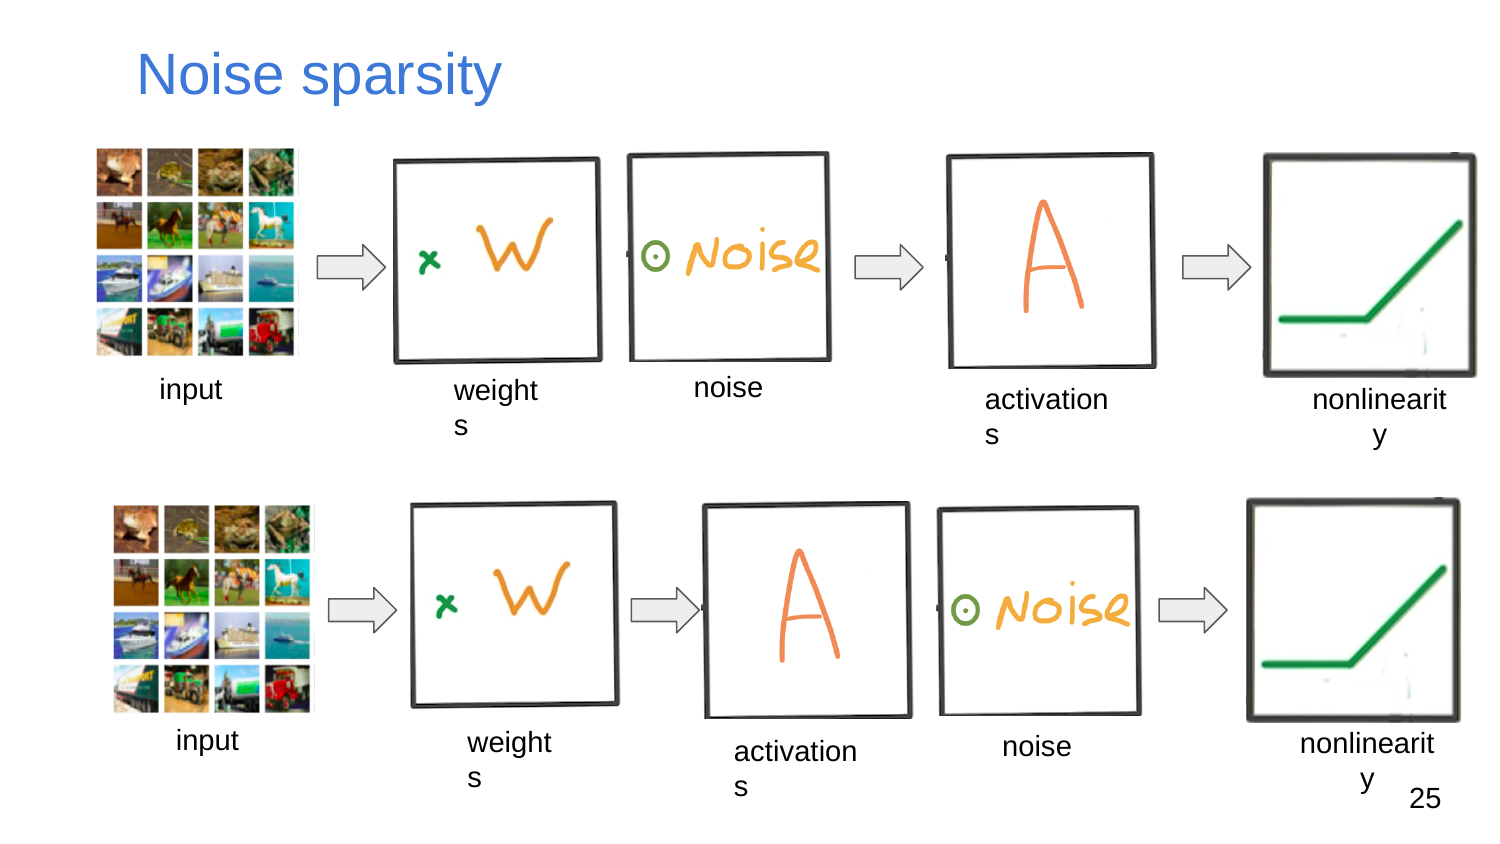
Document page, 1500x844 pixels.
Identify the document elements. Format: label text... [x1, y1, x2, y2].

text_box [93, 143, 1479, 433]
picture [933, 504, 1144, 716]
title Noise sparsity [121, 20, 1451, 115]
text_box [109, 497, 1462, 783]
slide_number 25 [1394, 764, 1480, 830]
